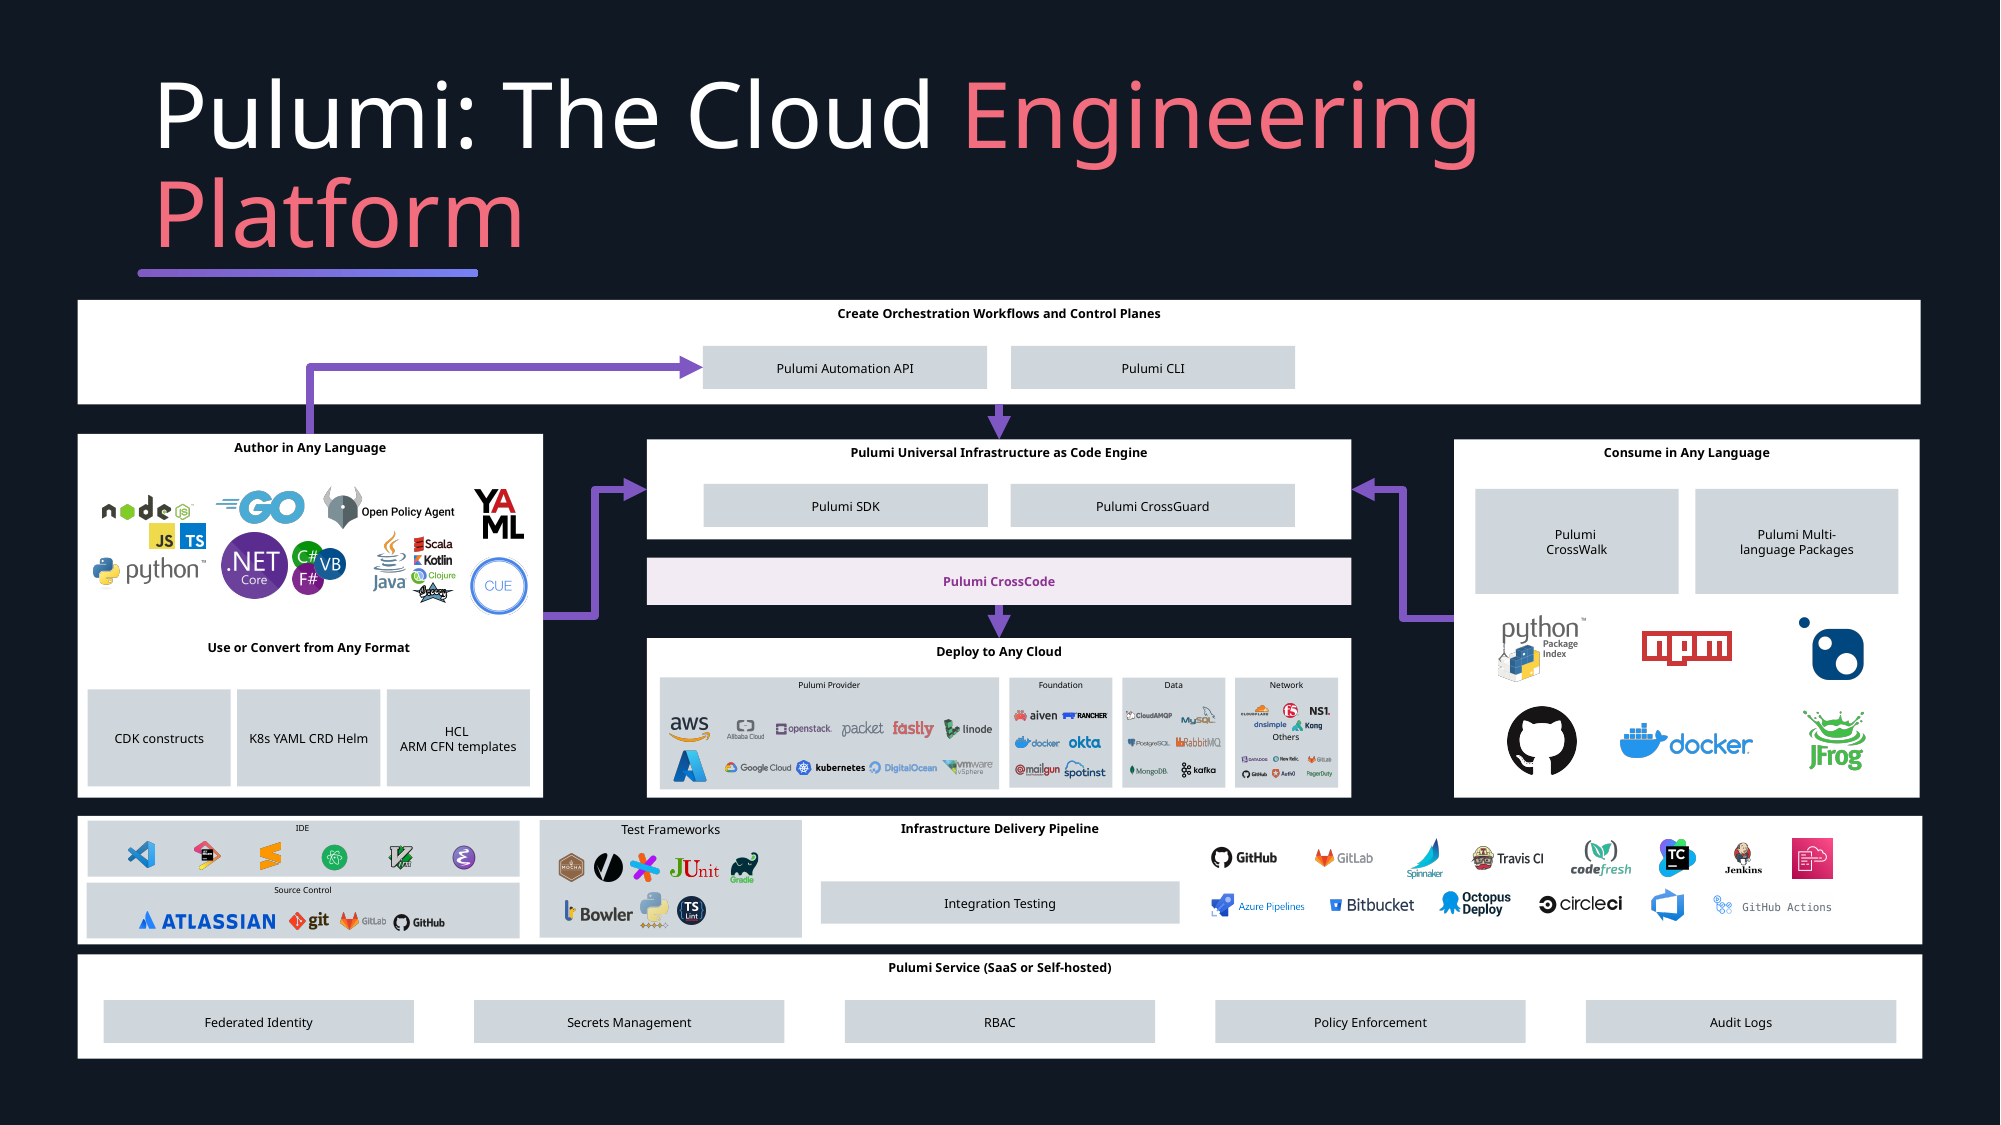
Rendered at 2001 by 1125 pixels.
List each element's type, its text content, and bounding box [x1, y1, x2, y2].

title Pulumi: The Cloud Engineering Platform [137, 59, 1863, 278]
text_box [77, 299, 1923, 1059]
